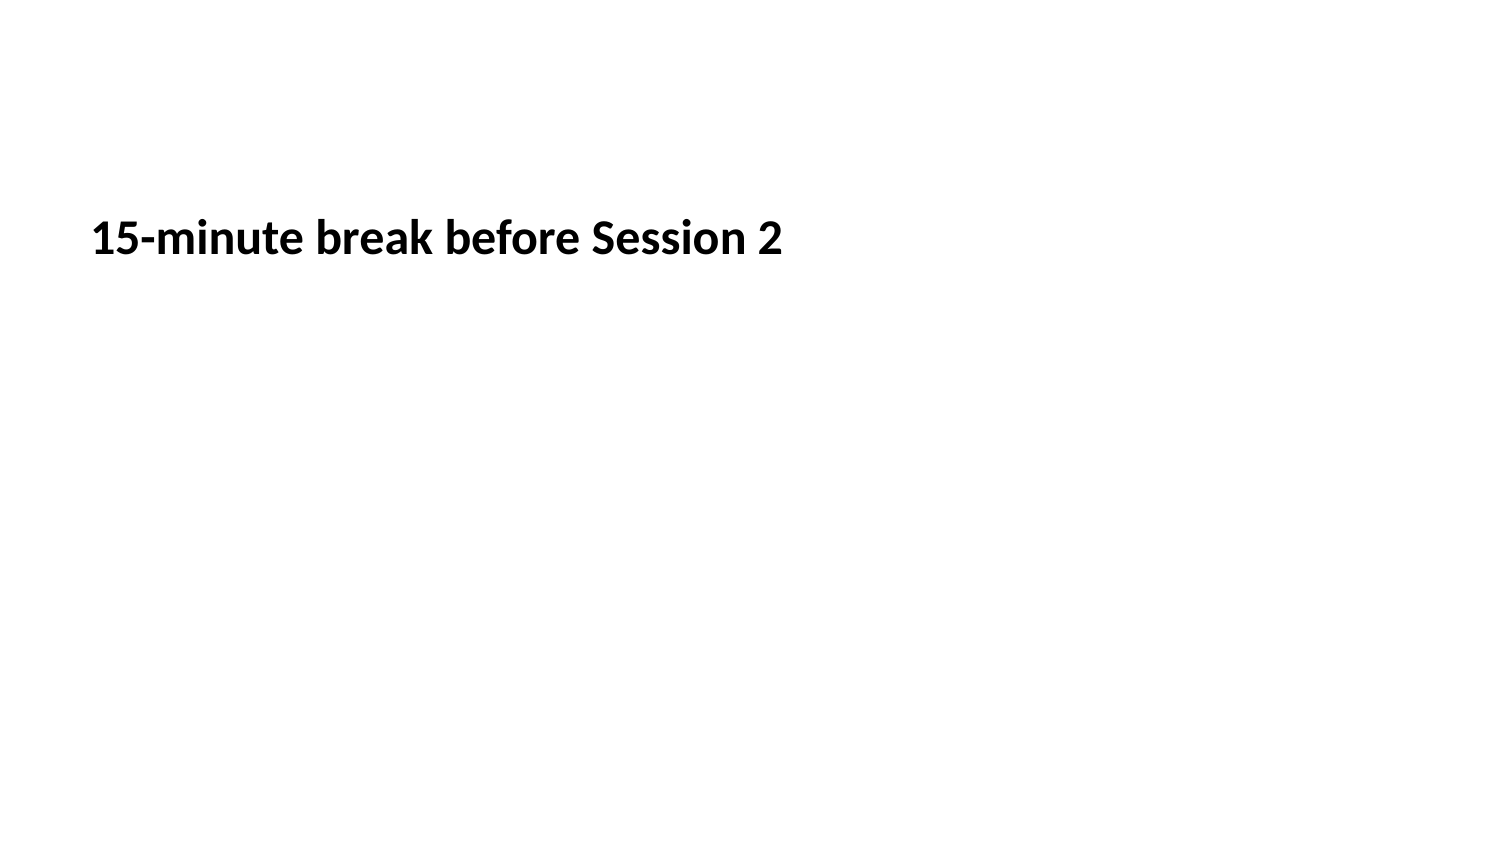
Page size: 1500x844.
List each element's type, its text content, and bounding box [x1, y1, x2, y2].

list 15-minute break before Session 2 [75, 196, 1425, 754]
